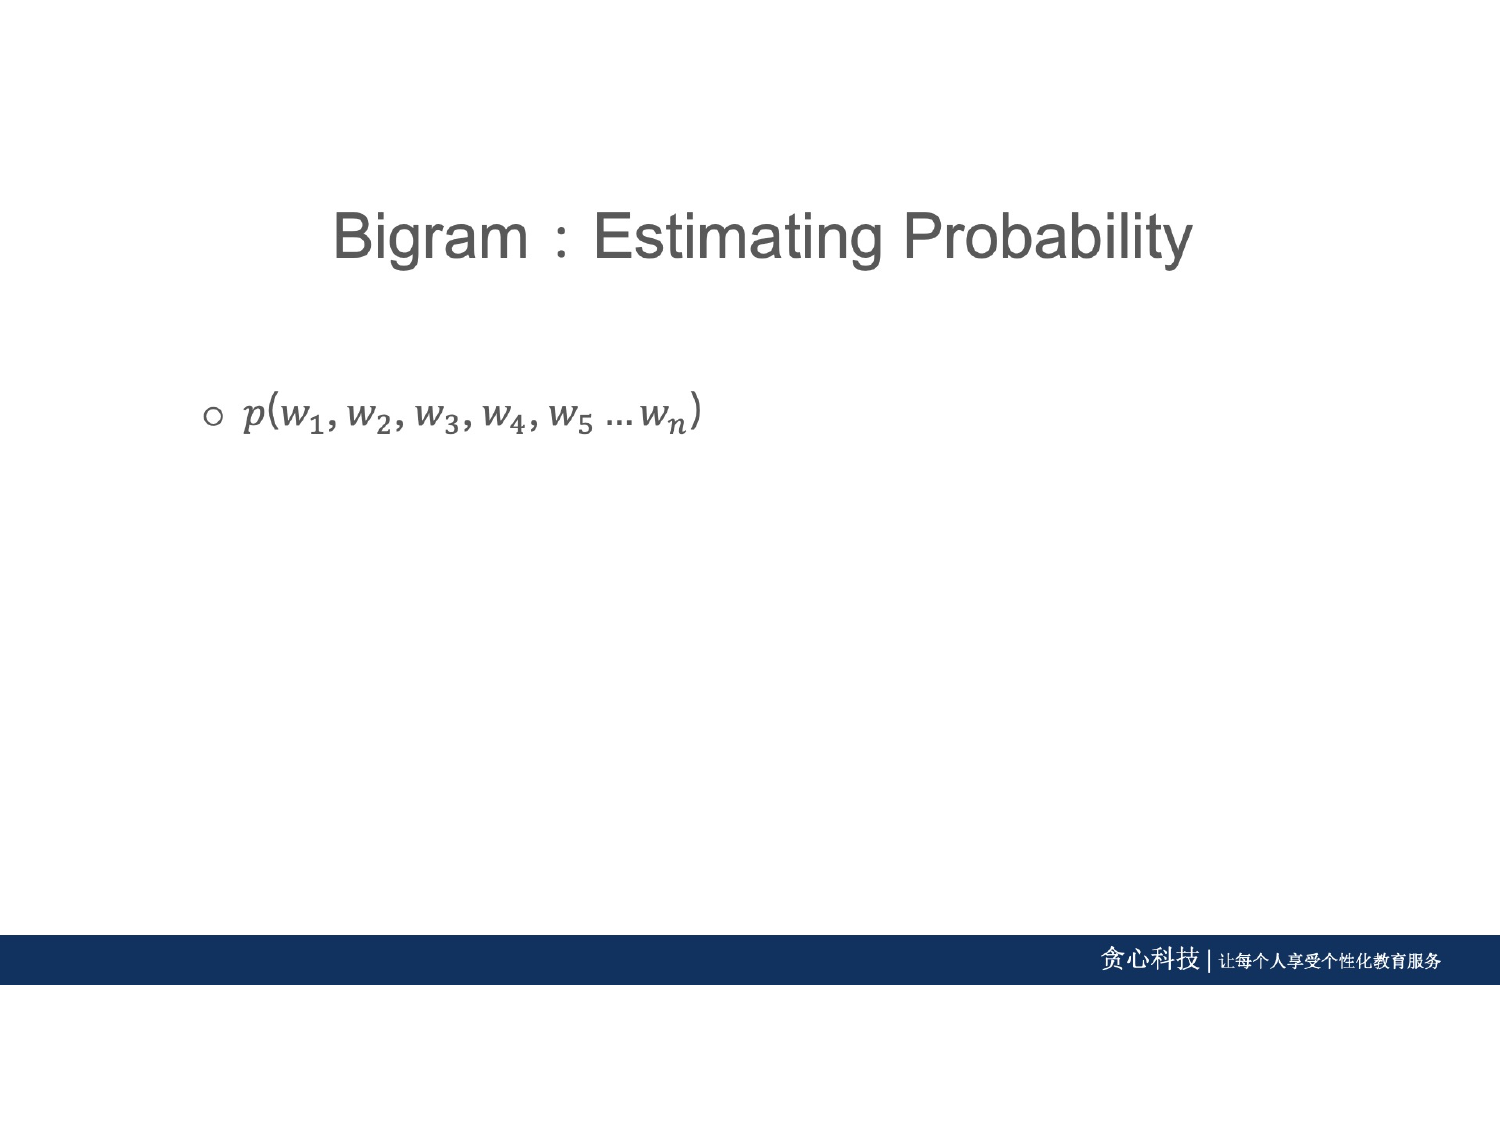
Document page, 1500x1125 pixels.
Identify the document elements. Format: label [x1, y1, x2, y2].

picture [0, 140, 1500, 985]
